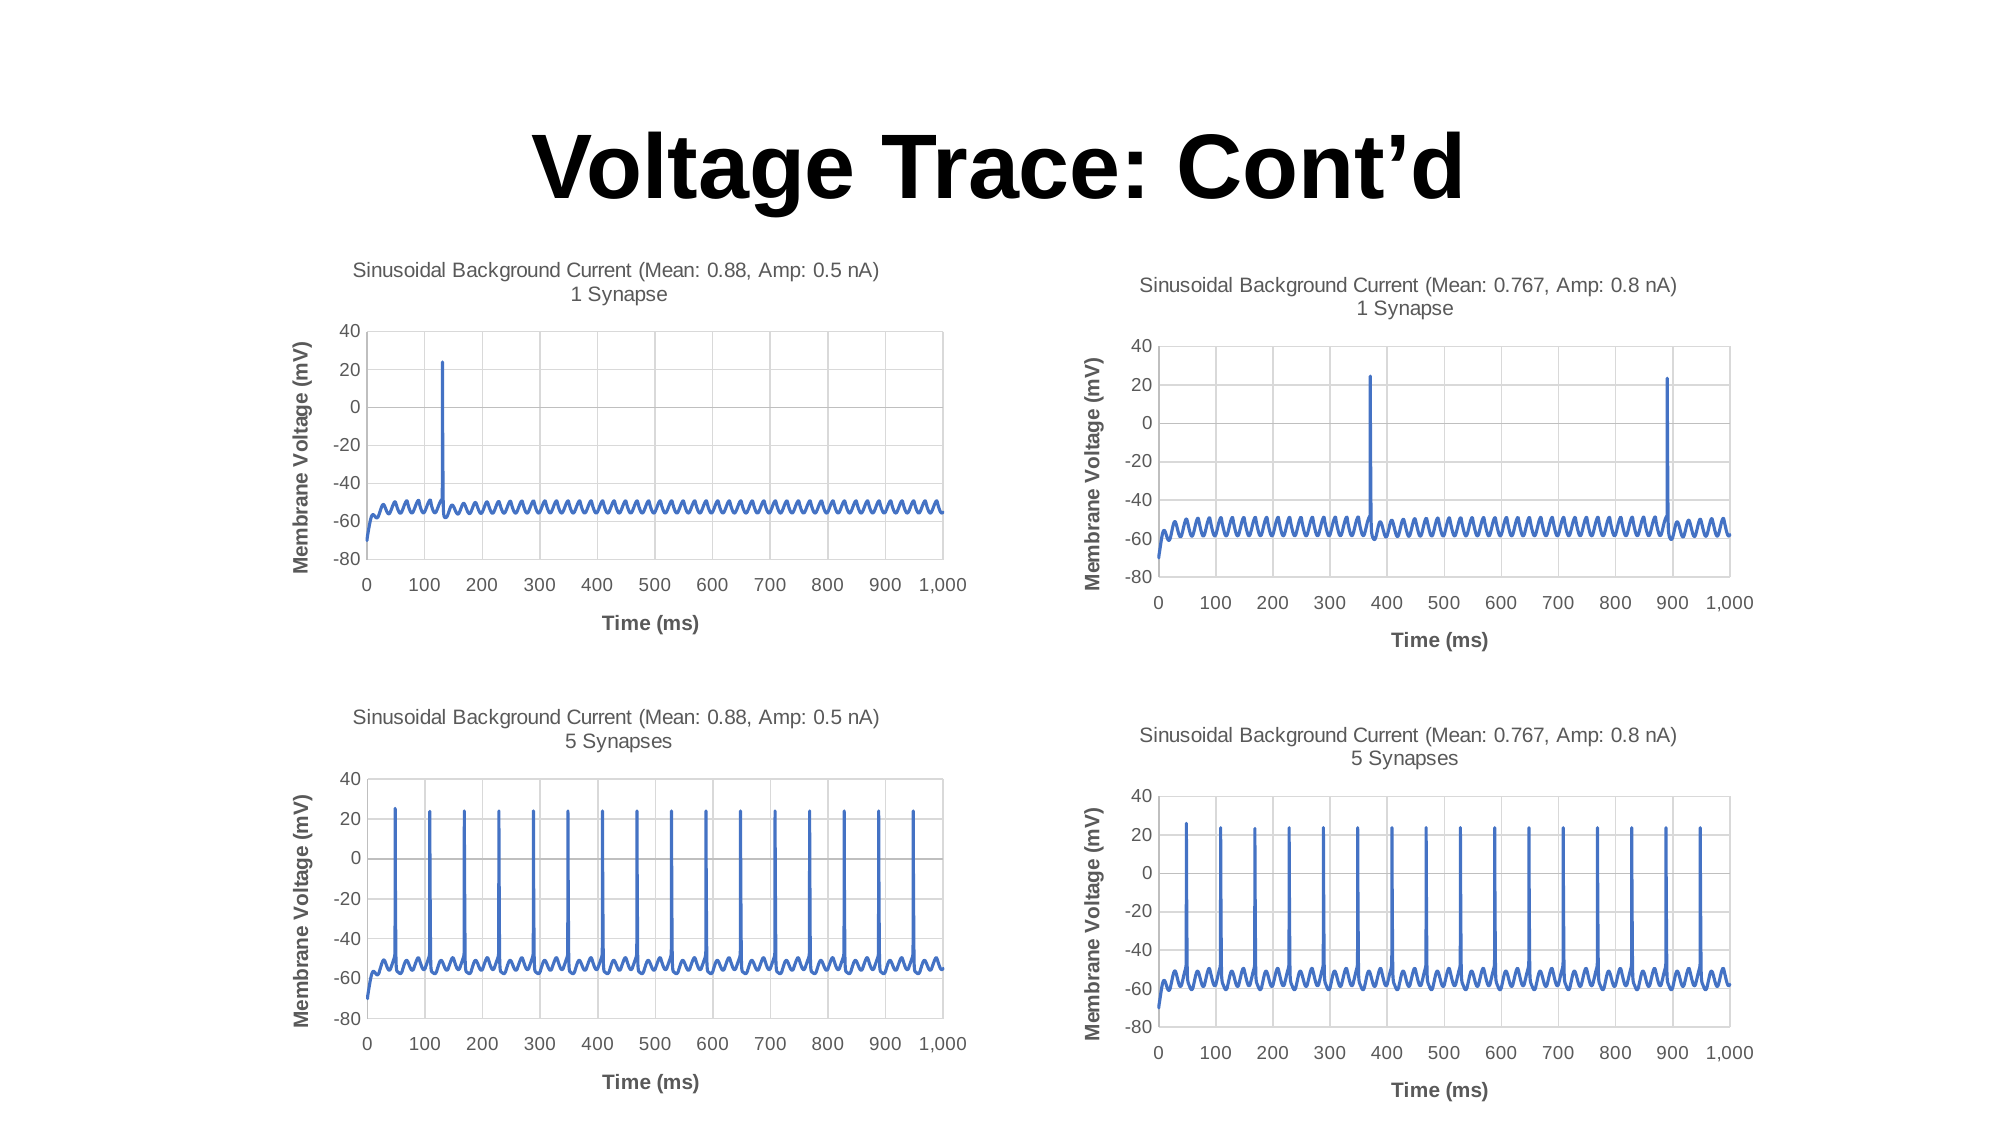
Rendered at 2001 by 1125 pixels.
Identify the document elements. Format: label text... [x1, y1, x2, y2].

chart [1047, 700, 1769, 1125]
title Voltage Trace: Cont’d [137, 59, 1863, 278]
chart [256, 682, 982, 1125]
chart [255, 236, 982, 666]
chart [1047, 250, 1769, 684]
